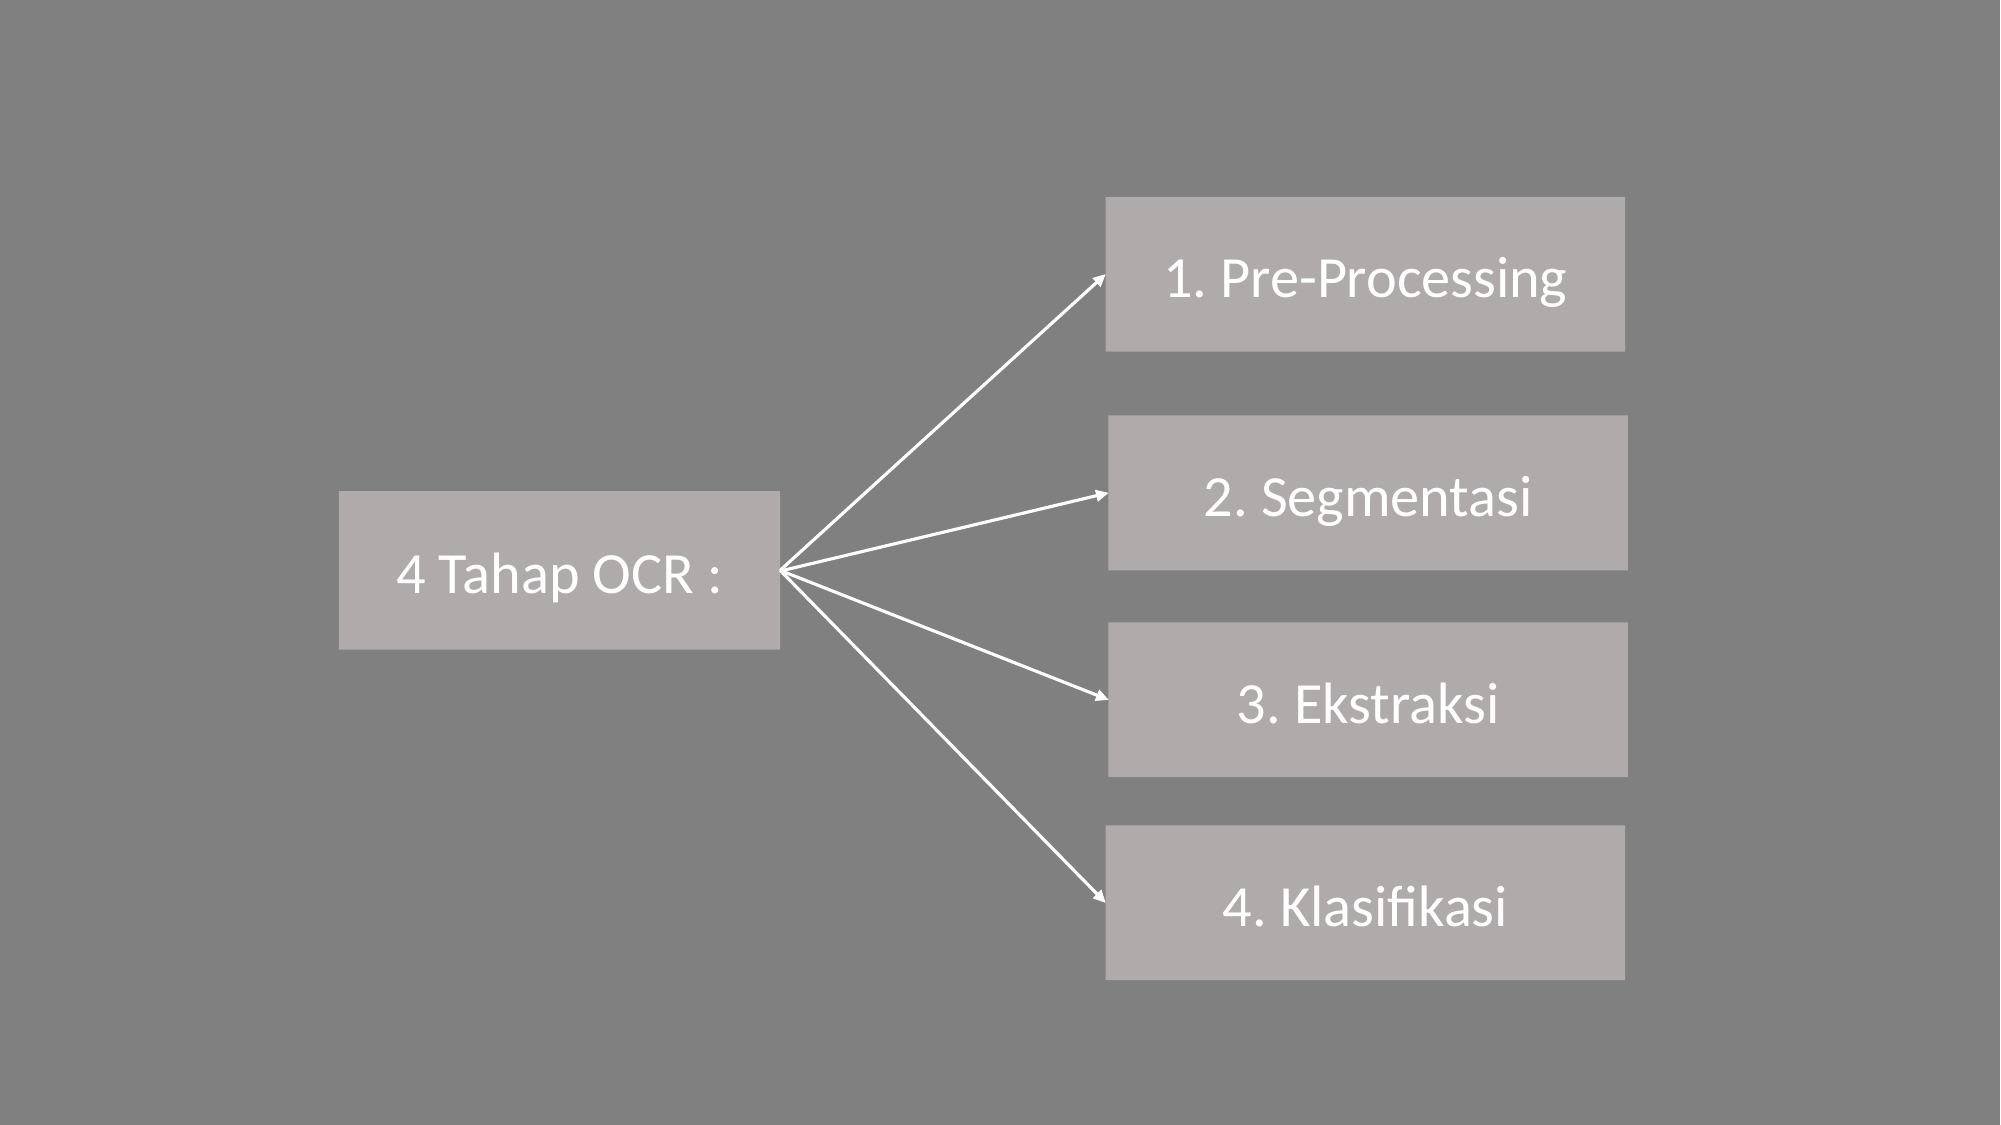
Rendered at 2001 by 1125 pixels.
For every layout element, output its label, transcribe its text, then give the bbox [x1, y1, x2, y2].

text_box 2. Segmentasi [1107, 414, 1629, 571]
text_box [780, 570, 1106, 903]
text_box 1. Pre-Processing [1105, 196, 1626, 353]
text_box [780, 274, 1106, 570]
text_box 4. Klasifikasi [1105, 824, 1626, 981]
text_box 3. Ekstraksi [1107, 621, 1629, 778]
text_box 4 Tahap OCR : [338, 490, 780, 651]
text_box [783, 492, 1109, 571]
